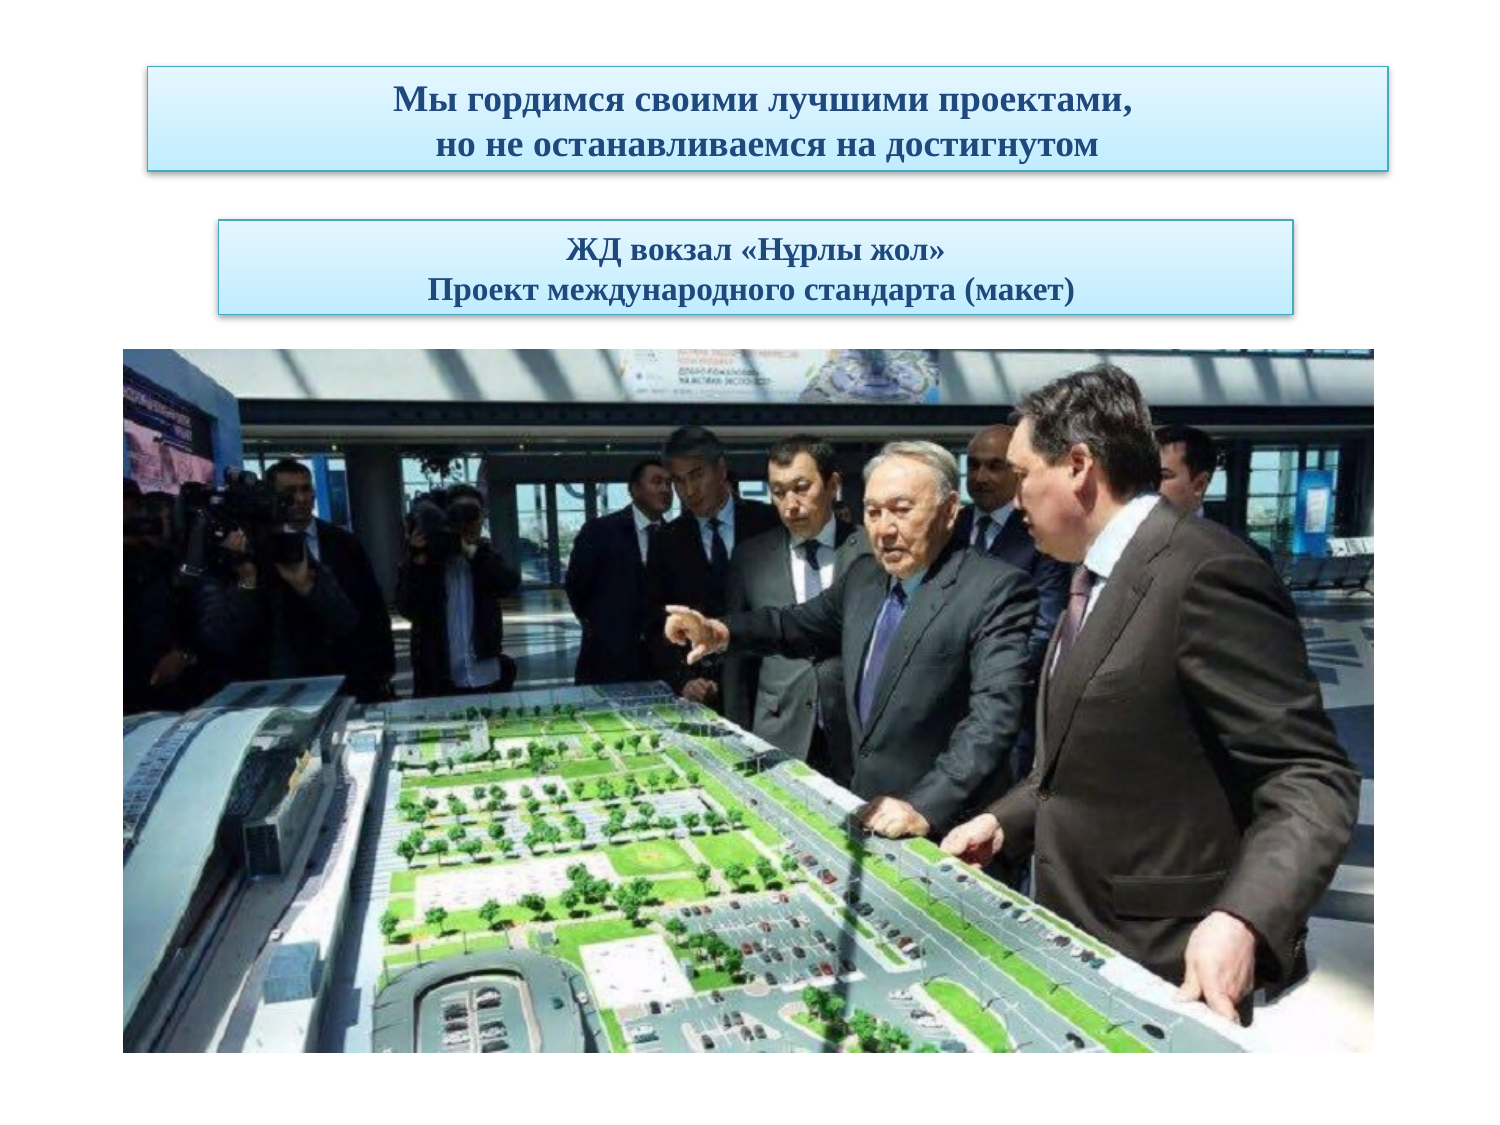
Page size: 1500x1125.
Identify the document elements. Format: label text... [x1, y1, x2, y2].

text_box ЖД вокзал «Нұрлы жол» Проект международного стандарта (макет) [218, 219, 1294, 315]
text_box Мы гордимся своими лучшими проектами, но не останавливаемся на достигнутом [147, 66, 1389, 172]
picture [123, 349, 1375, 1054]
